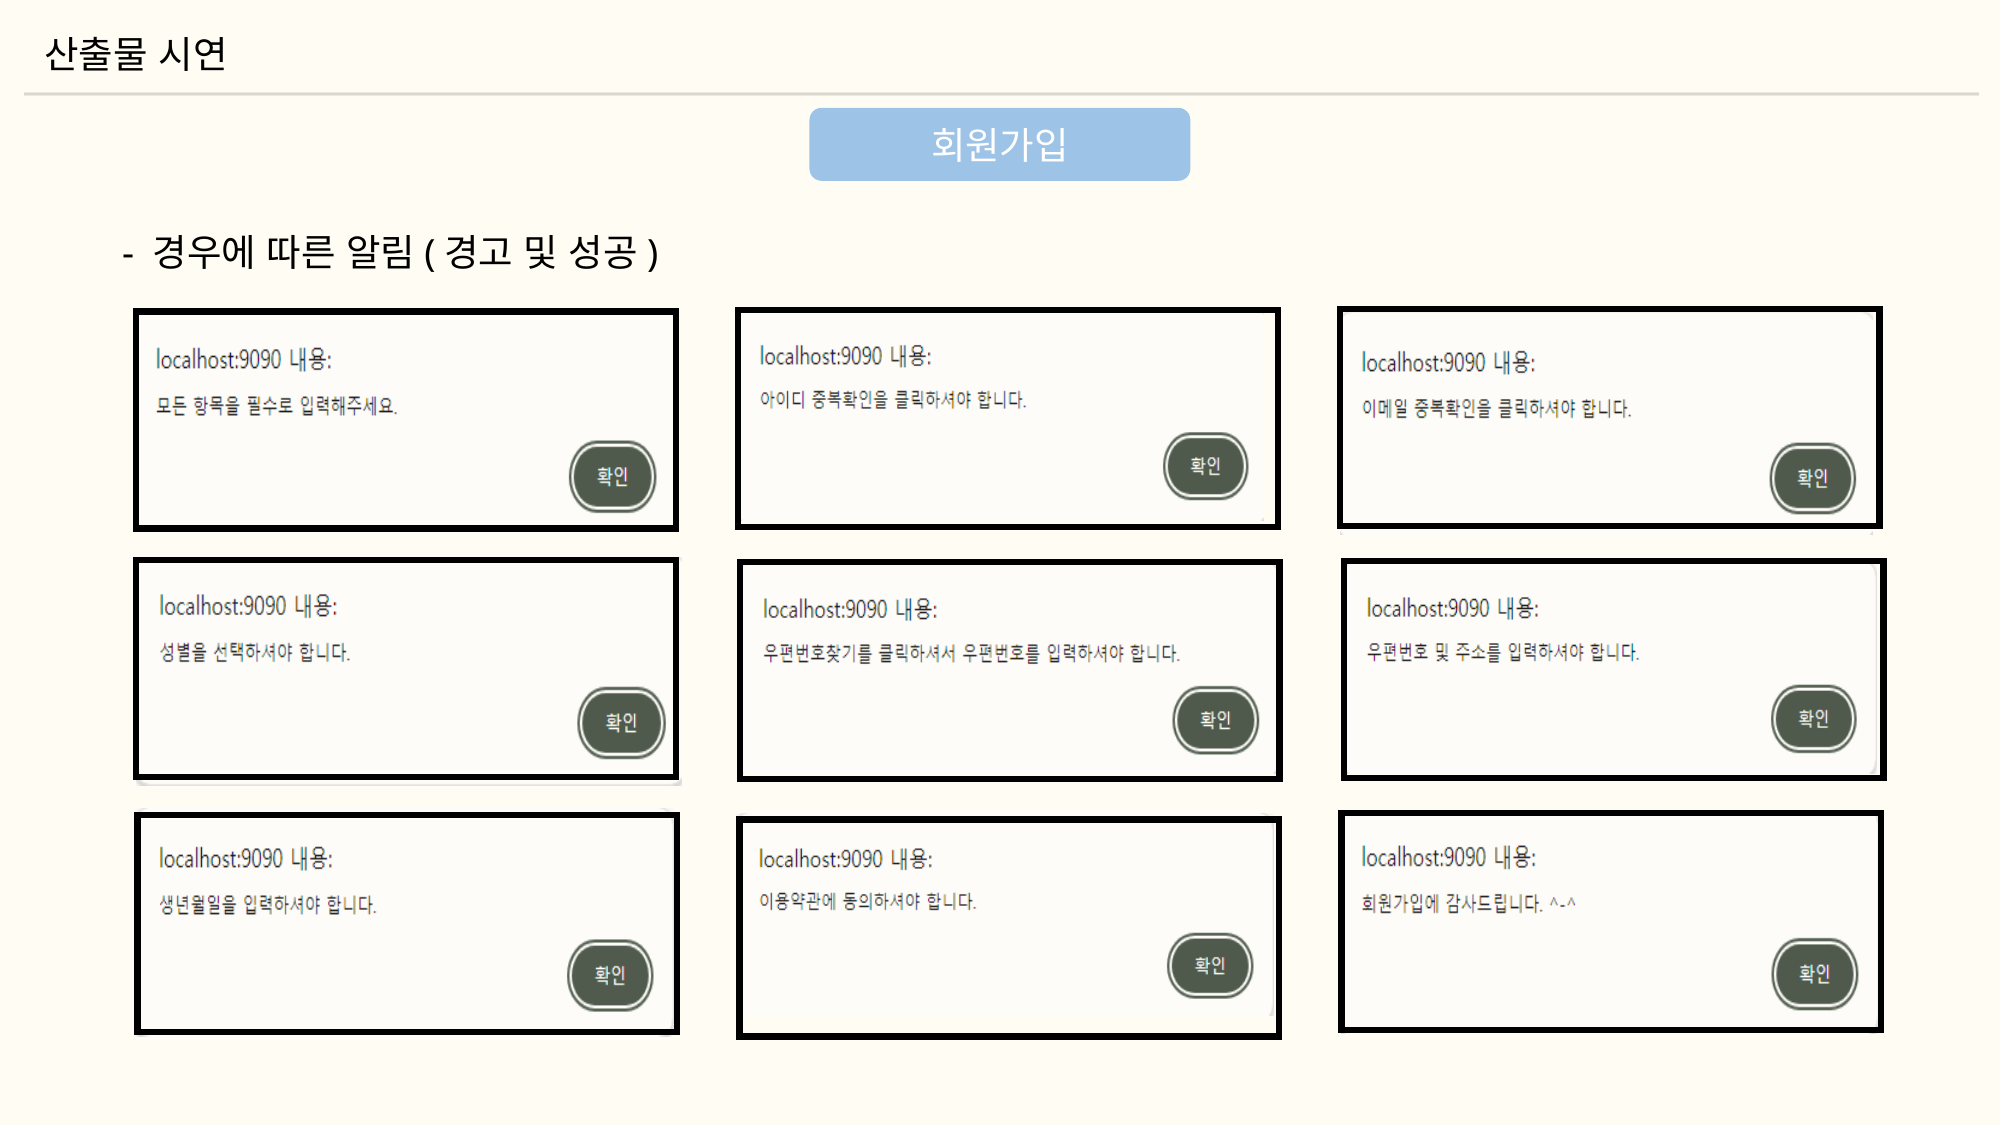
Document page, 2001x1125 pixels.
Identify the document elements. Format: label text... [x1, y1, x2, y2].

text_box - 경우에 따른 알림(경고 및 성공) [107, 221, 674, 282]
text_box [738, 818, 1280, 1038]
picture [1341, 813, 1879, 1034]
picture [136, 557, 682, 786]
text_box [674, 814, 678, 1033]
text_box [24, 88, 1979, 100]
text_box [739, 774, 1281, 780]
text_box 회원가입 [808, 106, 1192, 182]
picture [736, 813, 1274, 1016]
picture [1343, 561, 1877, 775]
text_box [737, 309, 1279, 528]
picture [134, 312, 676, 532]
text_box [1340, 812, 1882, 1031]
text_box 산출물 시연 [29, 23, 243, 84]
text_box [1343, 560, 1884, 779]
picture [135, 808, 674, 1037]
picture [736, 310, 1264, 522]
text_box [1339, 308, 1881, 527]
picture [1340, 311, 1873, 535]
picture [739, 563, 1281, 774]
